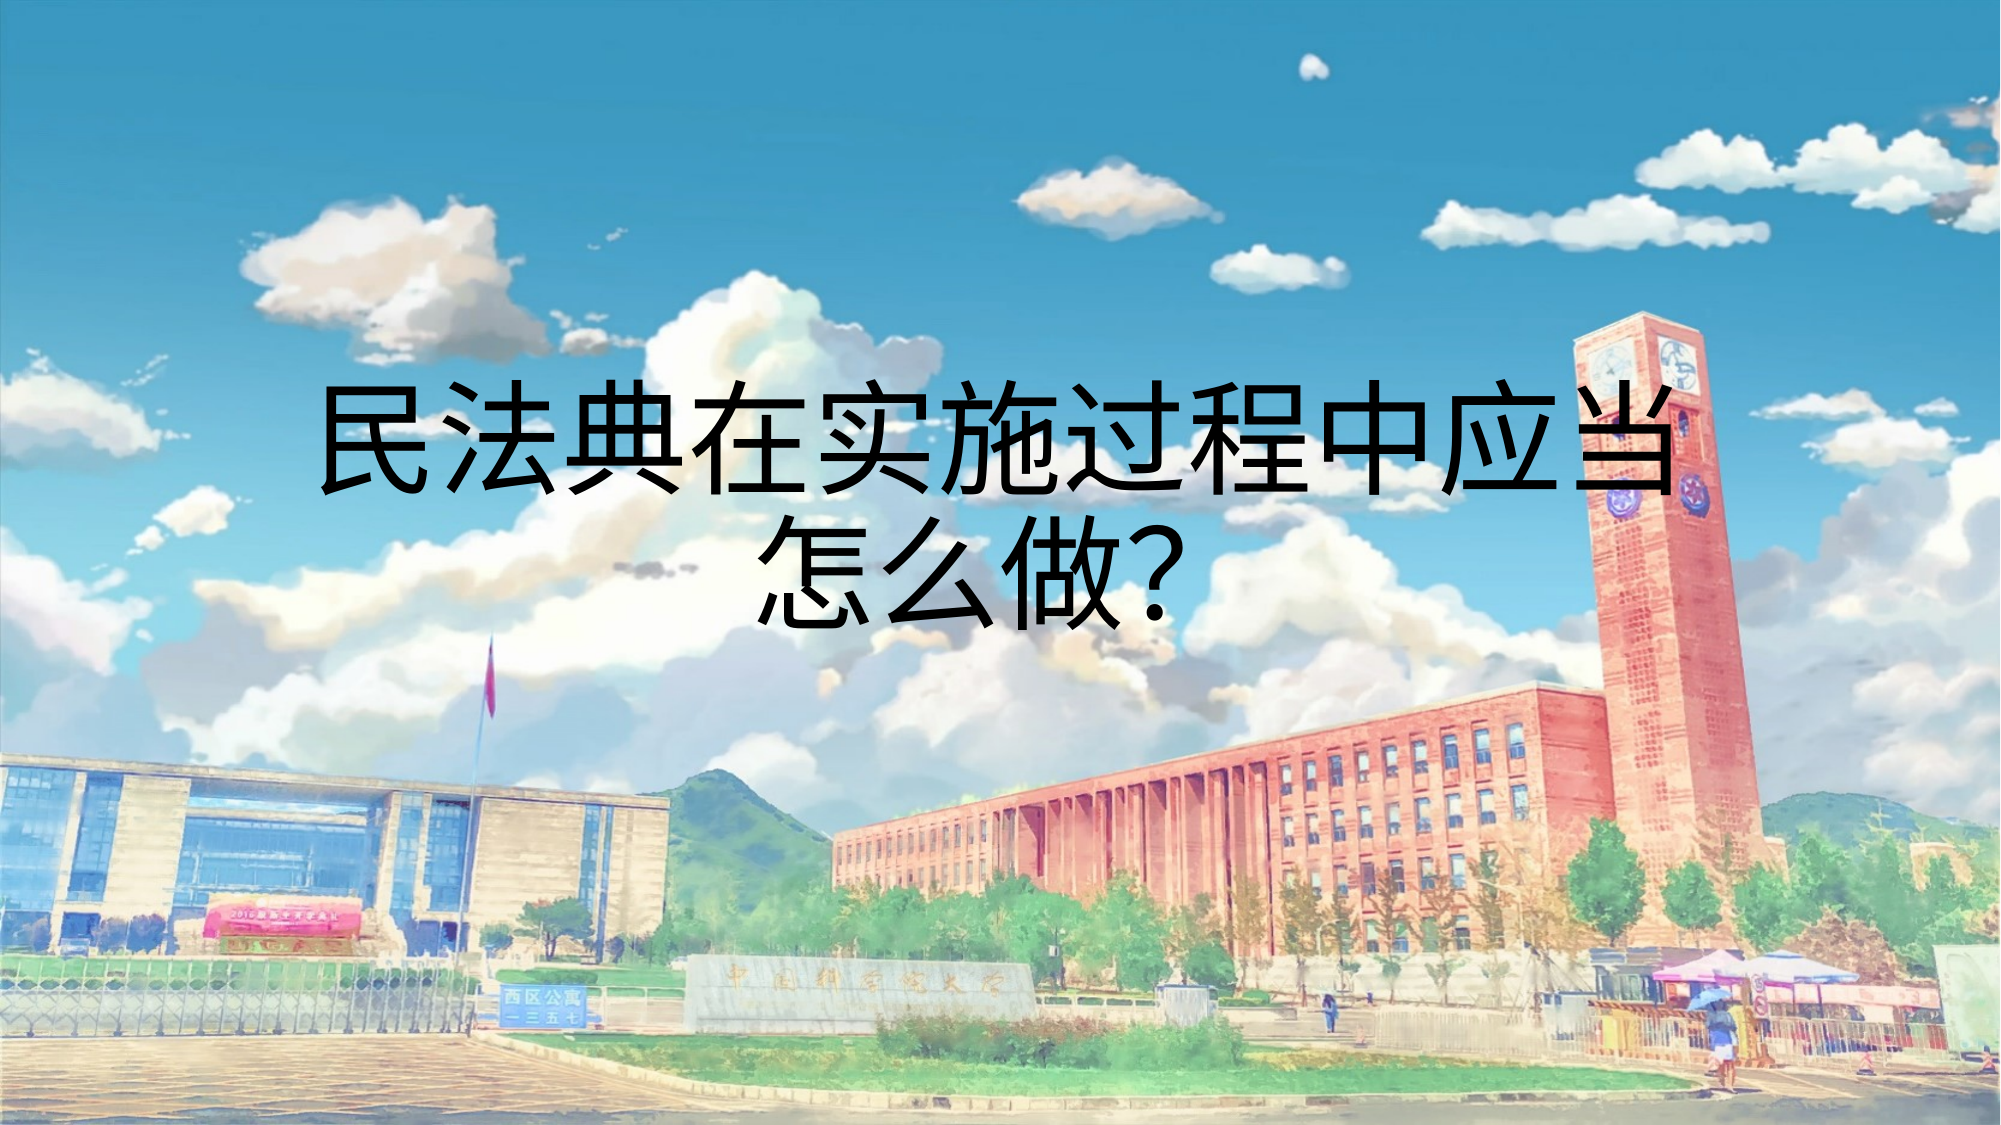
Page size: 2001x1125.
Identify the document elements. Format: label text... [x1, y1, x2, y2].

title 民法典在实施过程中应当怎么做？ [249, 262, 1750, 655]
picture [0, 0, 2001, 1125]
